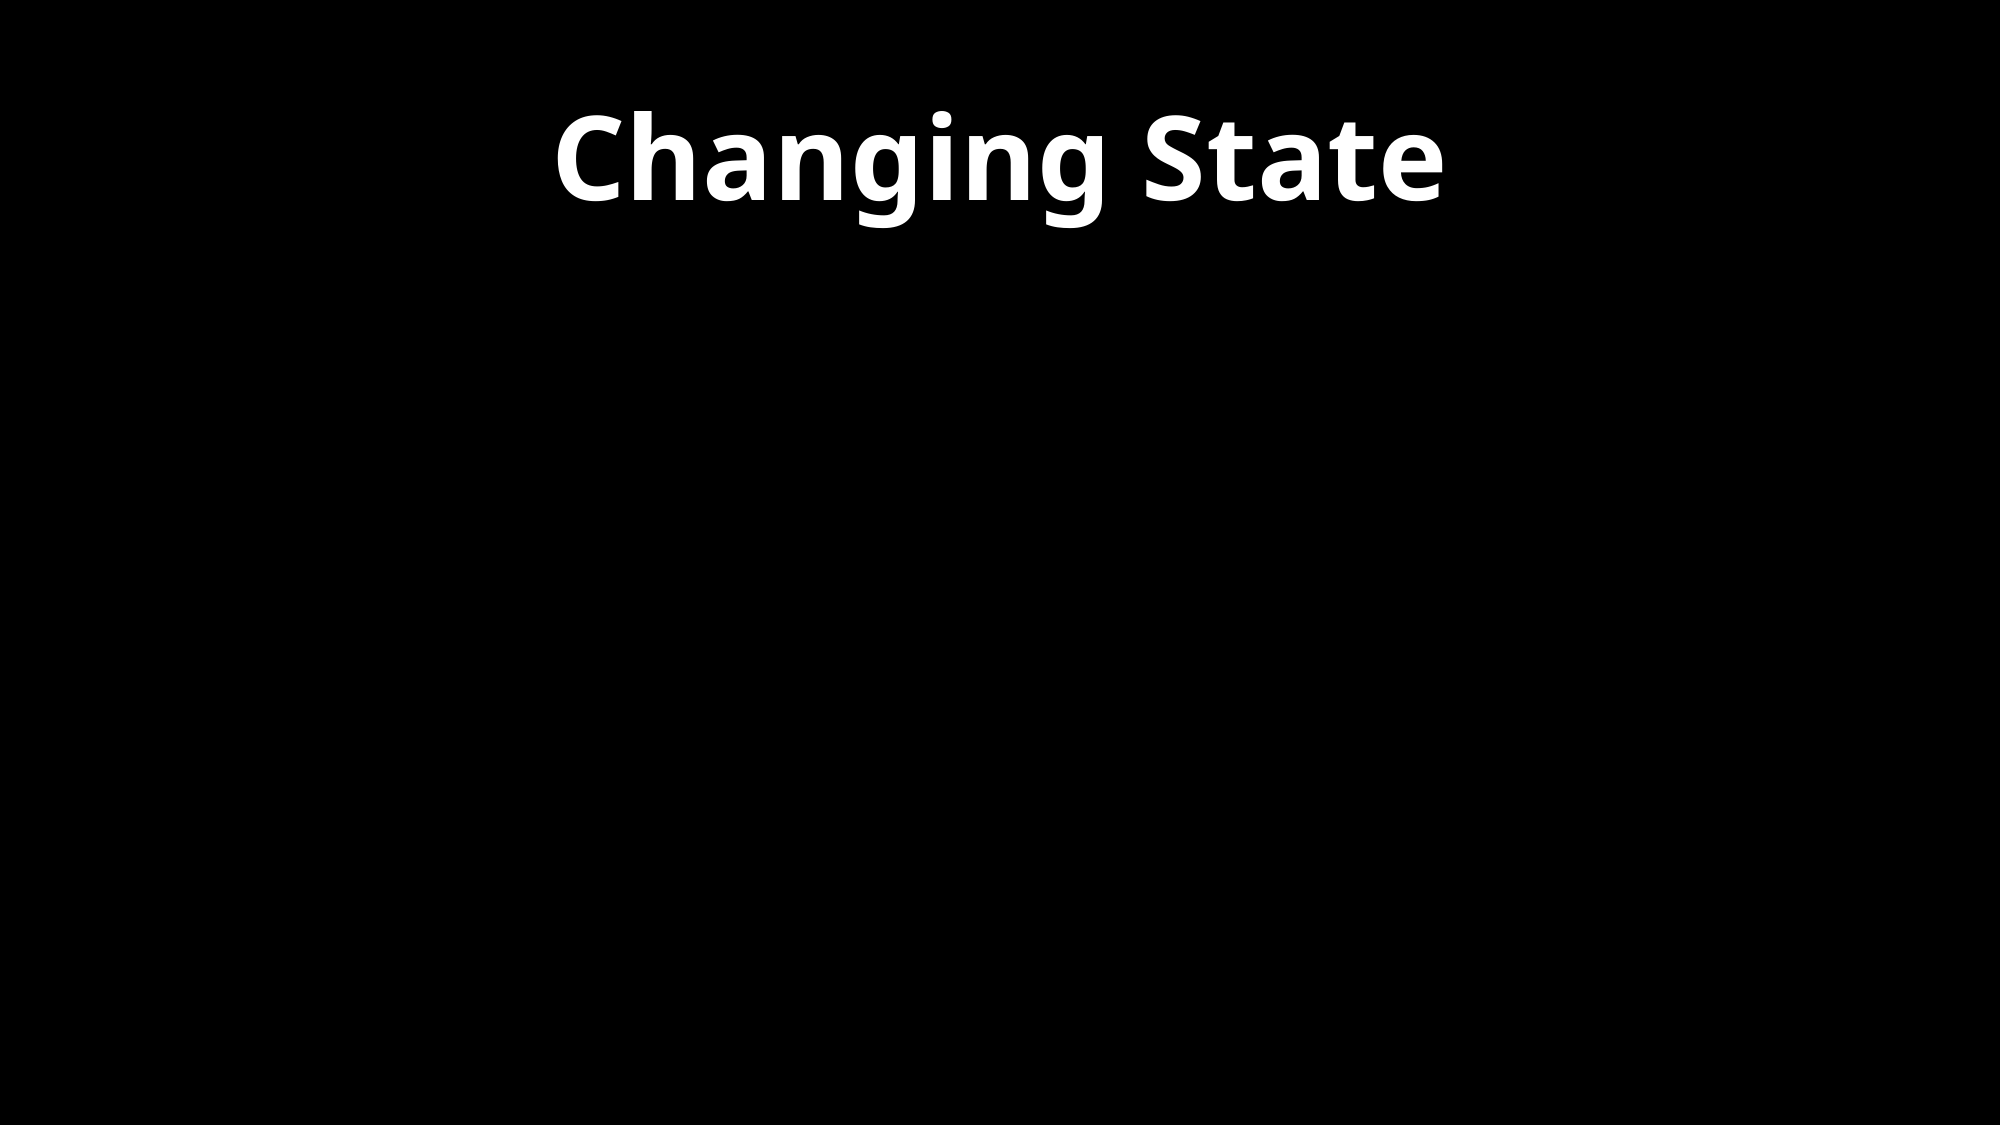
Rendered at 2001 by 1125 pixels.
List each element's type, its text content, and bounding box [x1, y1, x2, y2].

title Changing State [146, 29, 1854, 279]
